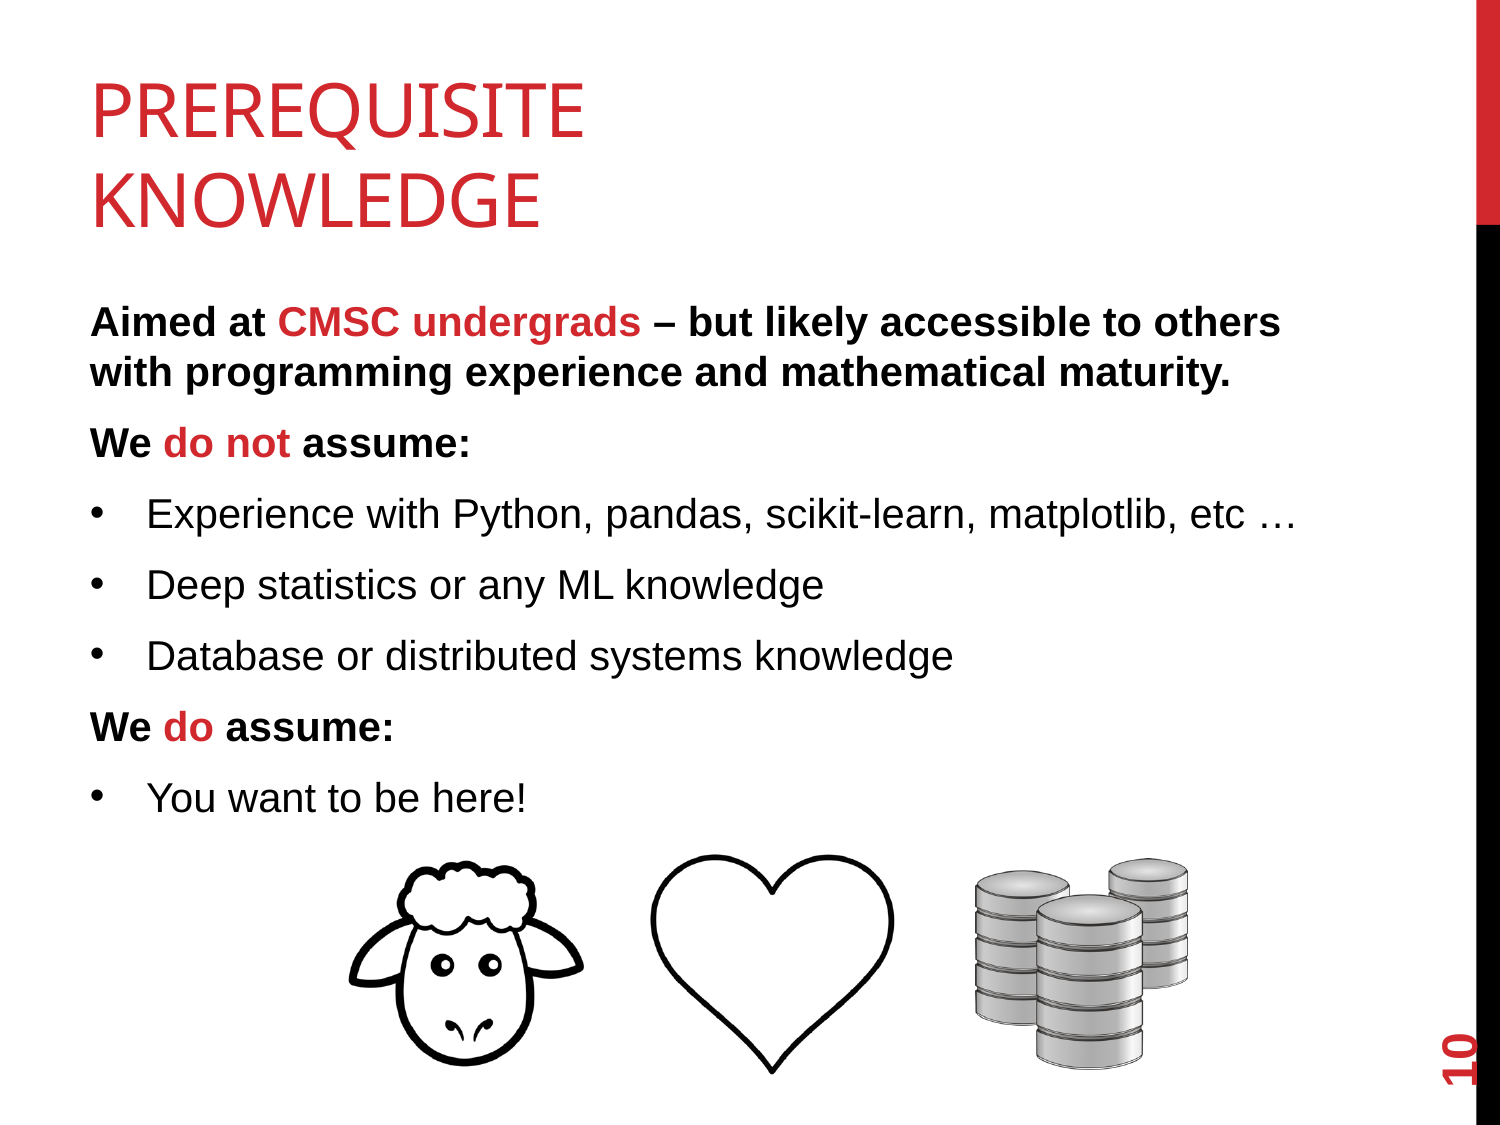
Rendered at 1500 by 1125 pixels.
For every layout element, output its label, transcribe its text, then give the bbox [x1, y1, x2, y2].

text_box <number> [1427, 887, 1488, 1104]
text_box Prerequisite Knowledge [74, 25, 1025, 250]
text_box Aimed at CMSC undergrads – but likely accessible to others with programming experience and mathematical maturity. We do not assume: Experience with Python, pandas, scikit-learn, matplotlib, etc … Deep statistics or any ML knowledge Database or distributed systems knowledge We do assume: You want to be here! [74, 287, 1325, 1005]
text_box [344, 843, 1188, 1085]
